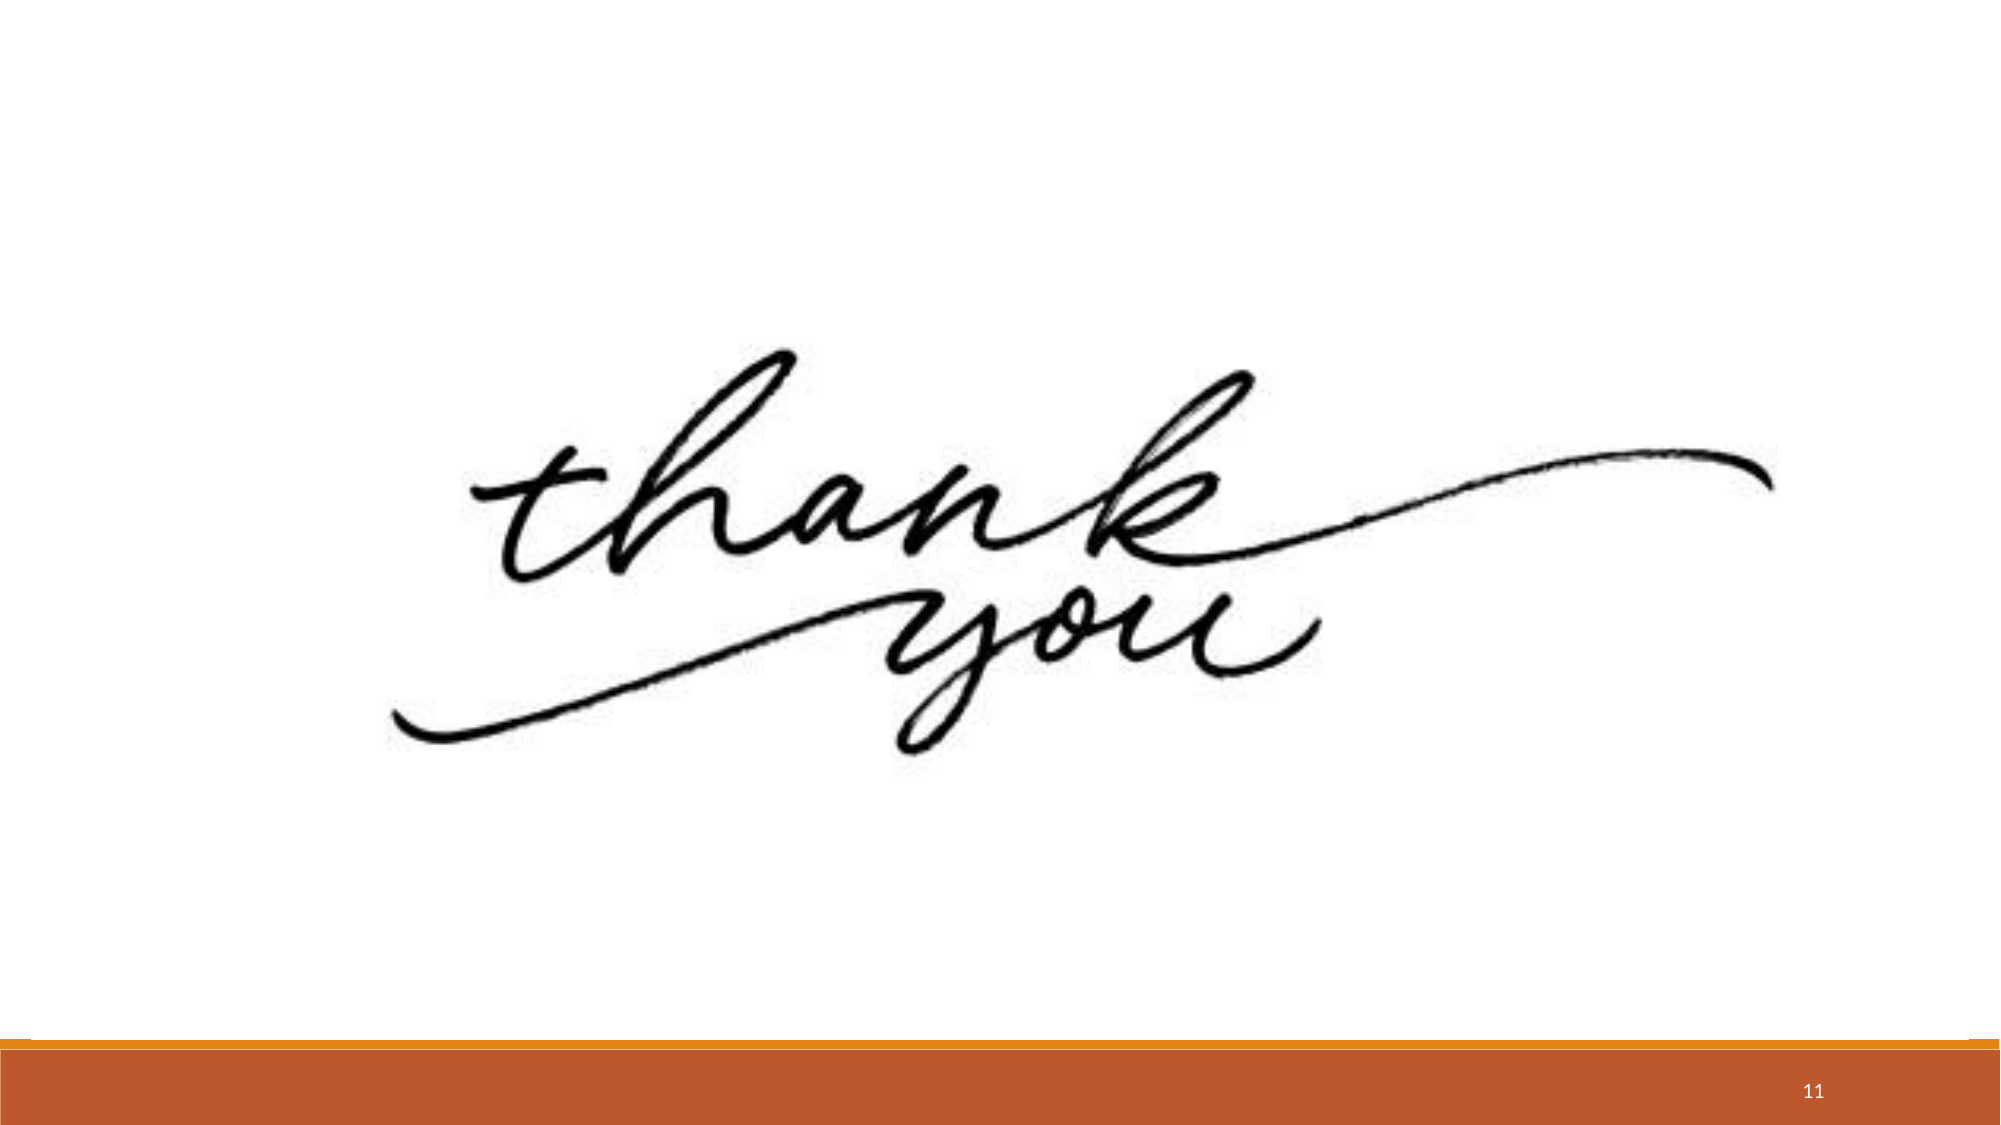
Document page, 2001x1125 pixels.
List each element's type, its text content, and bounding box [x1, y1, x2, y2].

picture [30, 16, 1970, 1041]
slide_number 11 [1624, 1059, 1840, 1120]
